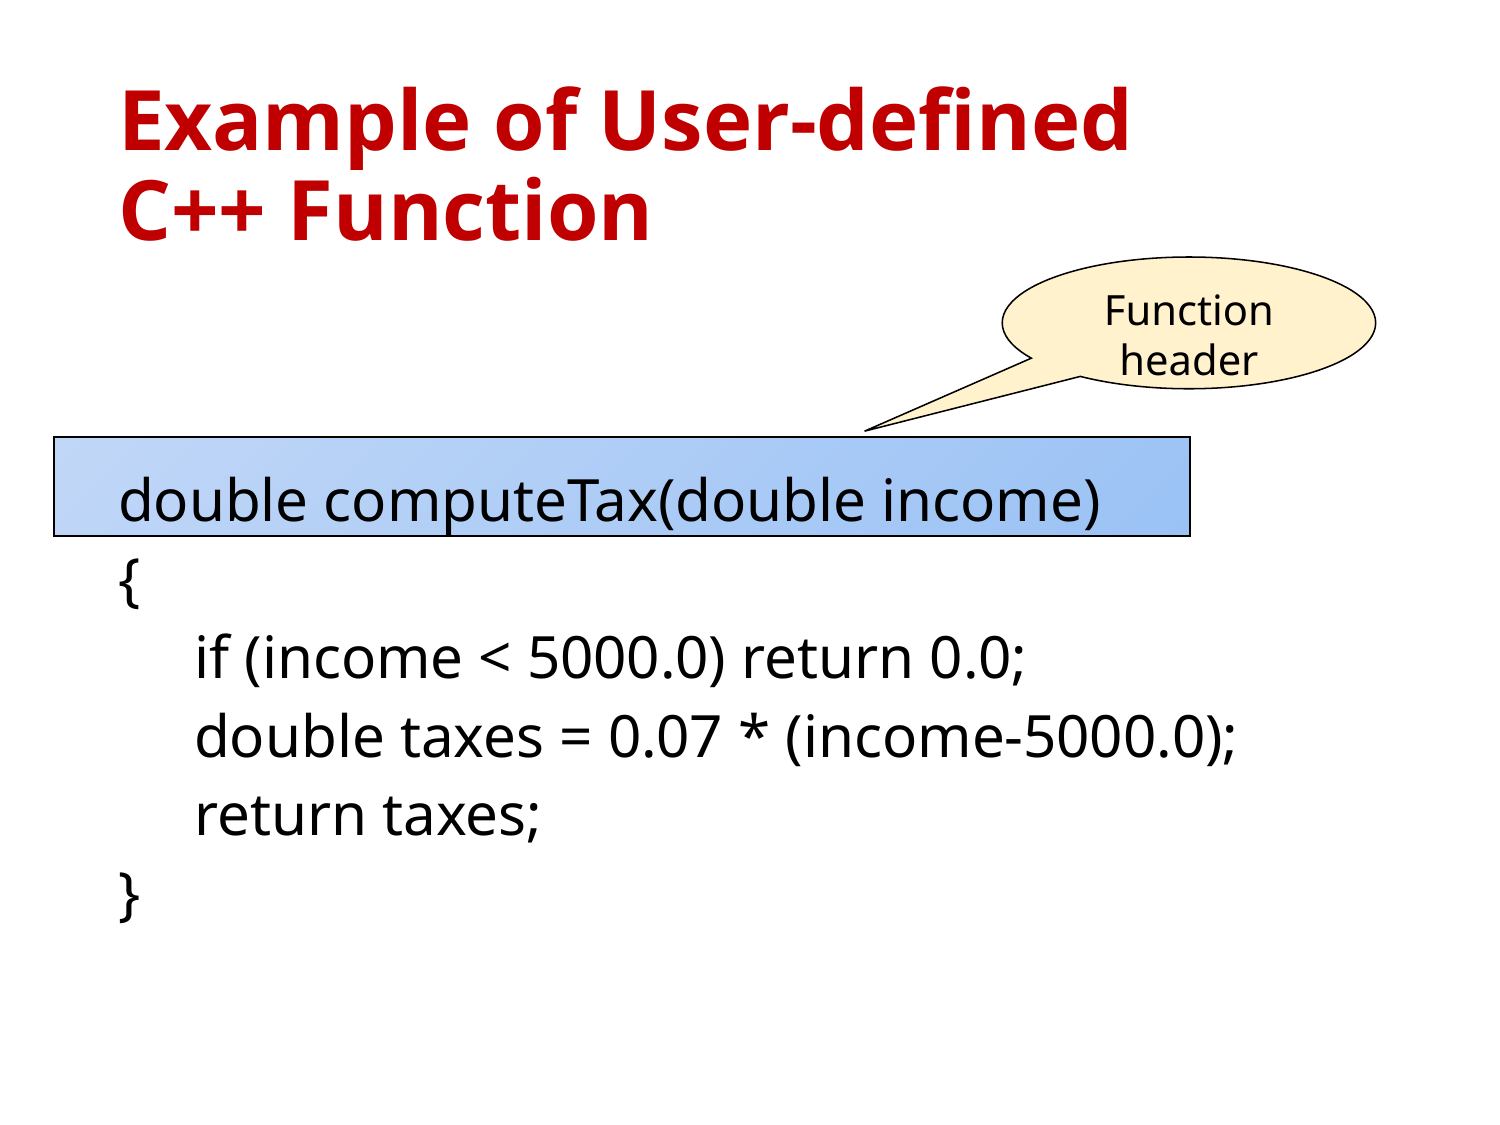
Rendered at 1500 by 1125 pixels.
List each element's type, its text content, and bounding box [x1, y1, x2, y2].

title Example of User-defined C++ Function [103, 59, 1397, 278]
list double computeTax(double income) { if (income < 5000.0) return 0.0; double taxes = 0.07 * (income-5000.0); return taxes; } [103, 299, 1397, 1014]
text_box Function header [864, 257, 1376, 432]
text_box [54, 437, 103, 537]
